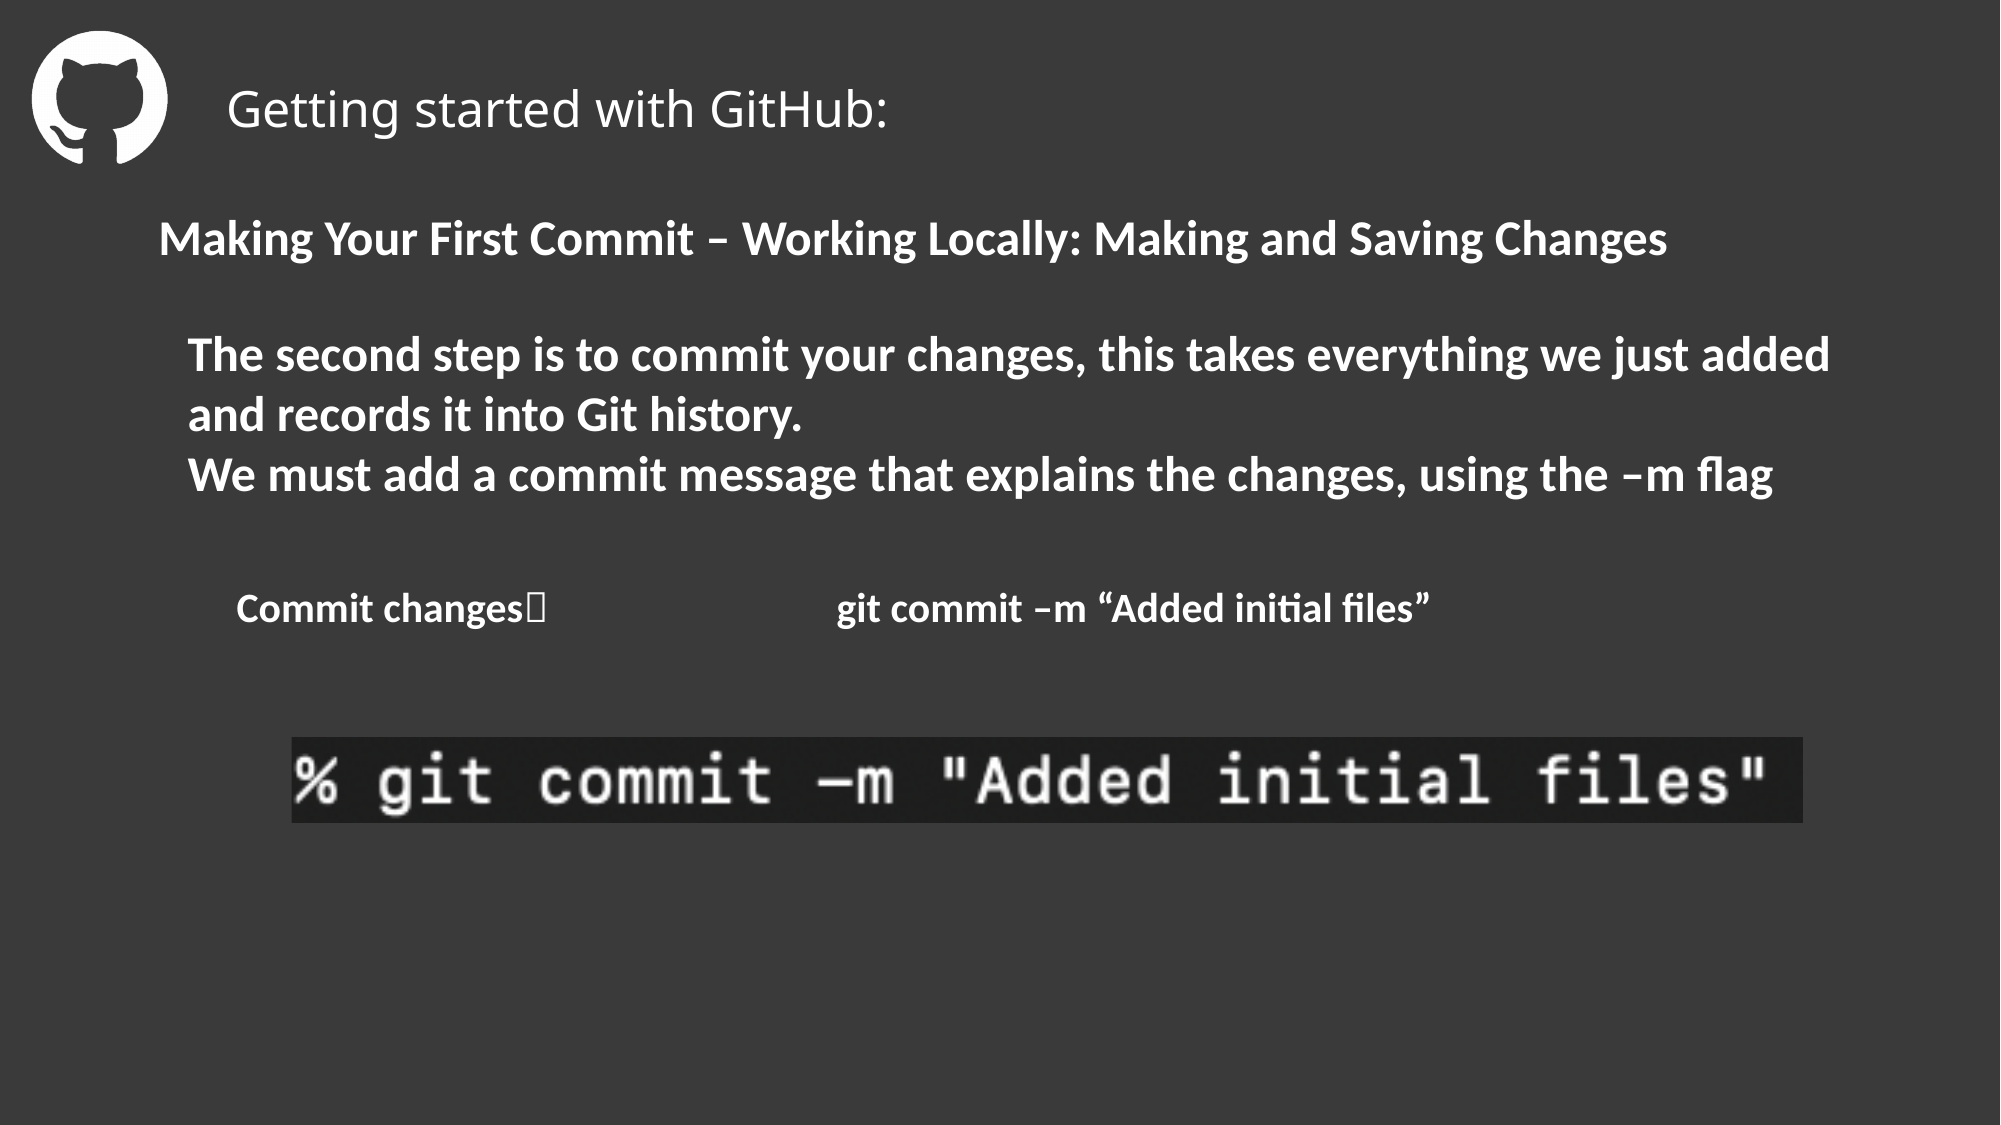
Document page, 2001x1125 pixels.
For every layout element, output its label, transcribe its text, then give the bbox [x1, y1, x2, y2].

text_box Commit changes git commit –m “Added initial files” [221, 573, 1848, 688]
text_box Getting started with GitHub: [211, 70, 1212, 146]
picture [0, 0, 199, 199]
text_box Making Your First Commit – Working Locally: Making and Saving Changes [143, 198, 1803, 313]
text_box The second step is to commit your changes, this takes everything we just added and records it into Git history. We must add a commit message that explains the changes, using the –m flag [172, 314, 1897, 549]
picture [291, 736, 1804, 824]
